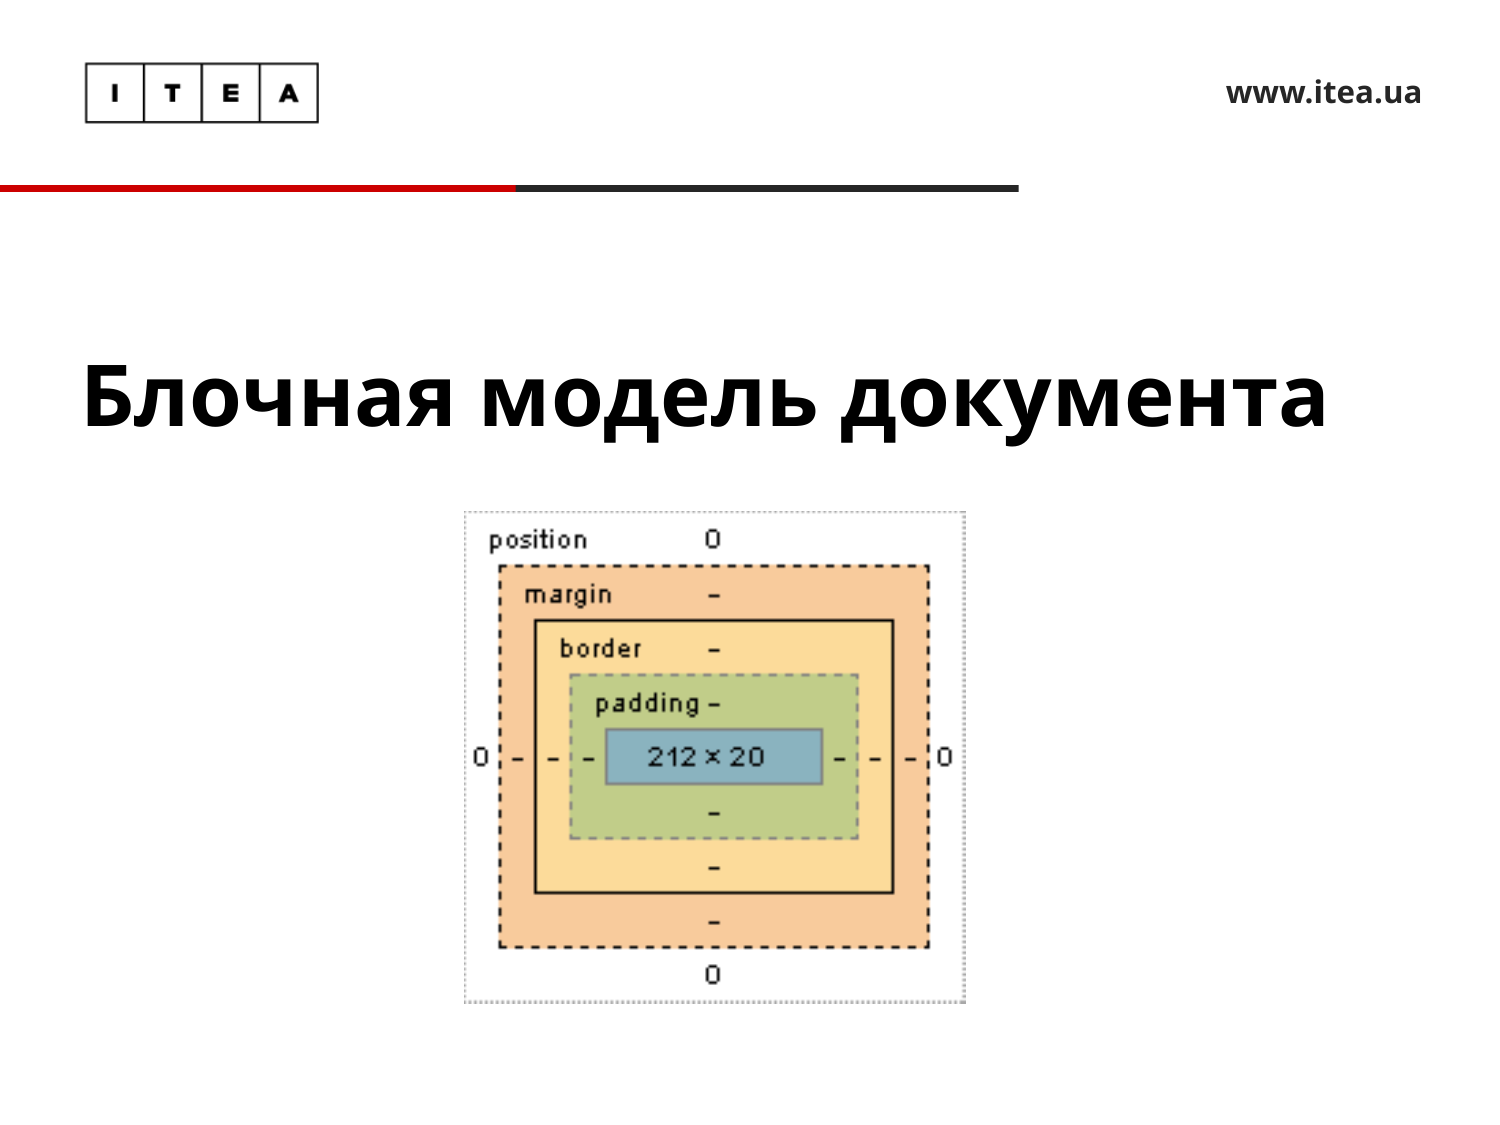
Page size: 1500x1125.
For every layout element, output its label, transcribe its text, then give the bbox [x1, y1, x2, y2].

picture [464, 511, 966, 1005]
picture [57, 49, 344, 133]
text_box [0, 185, 516, 192]
text_box [516, 185, 1019, 192]
title Блочная модель документа [65, 323, 1425, 421]
text_box www.itea.ua [1172, 66, 1477, 115]
